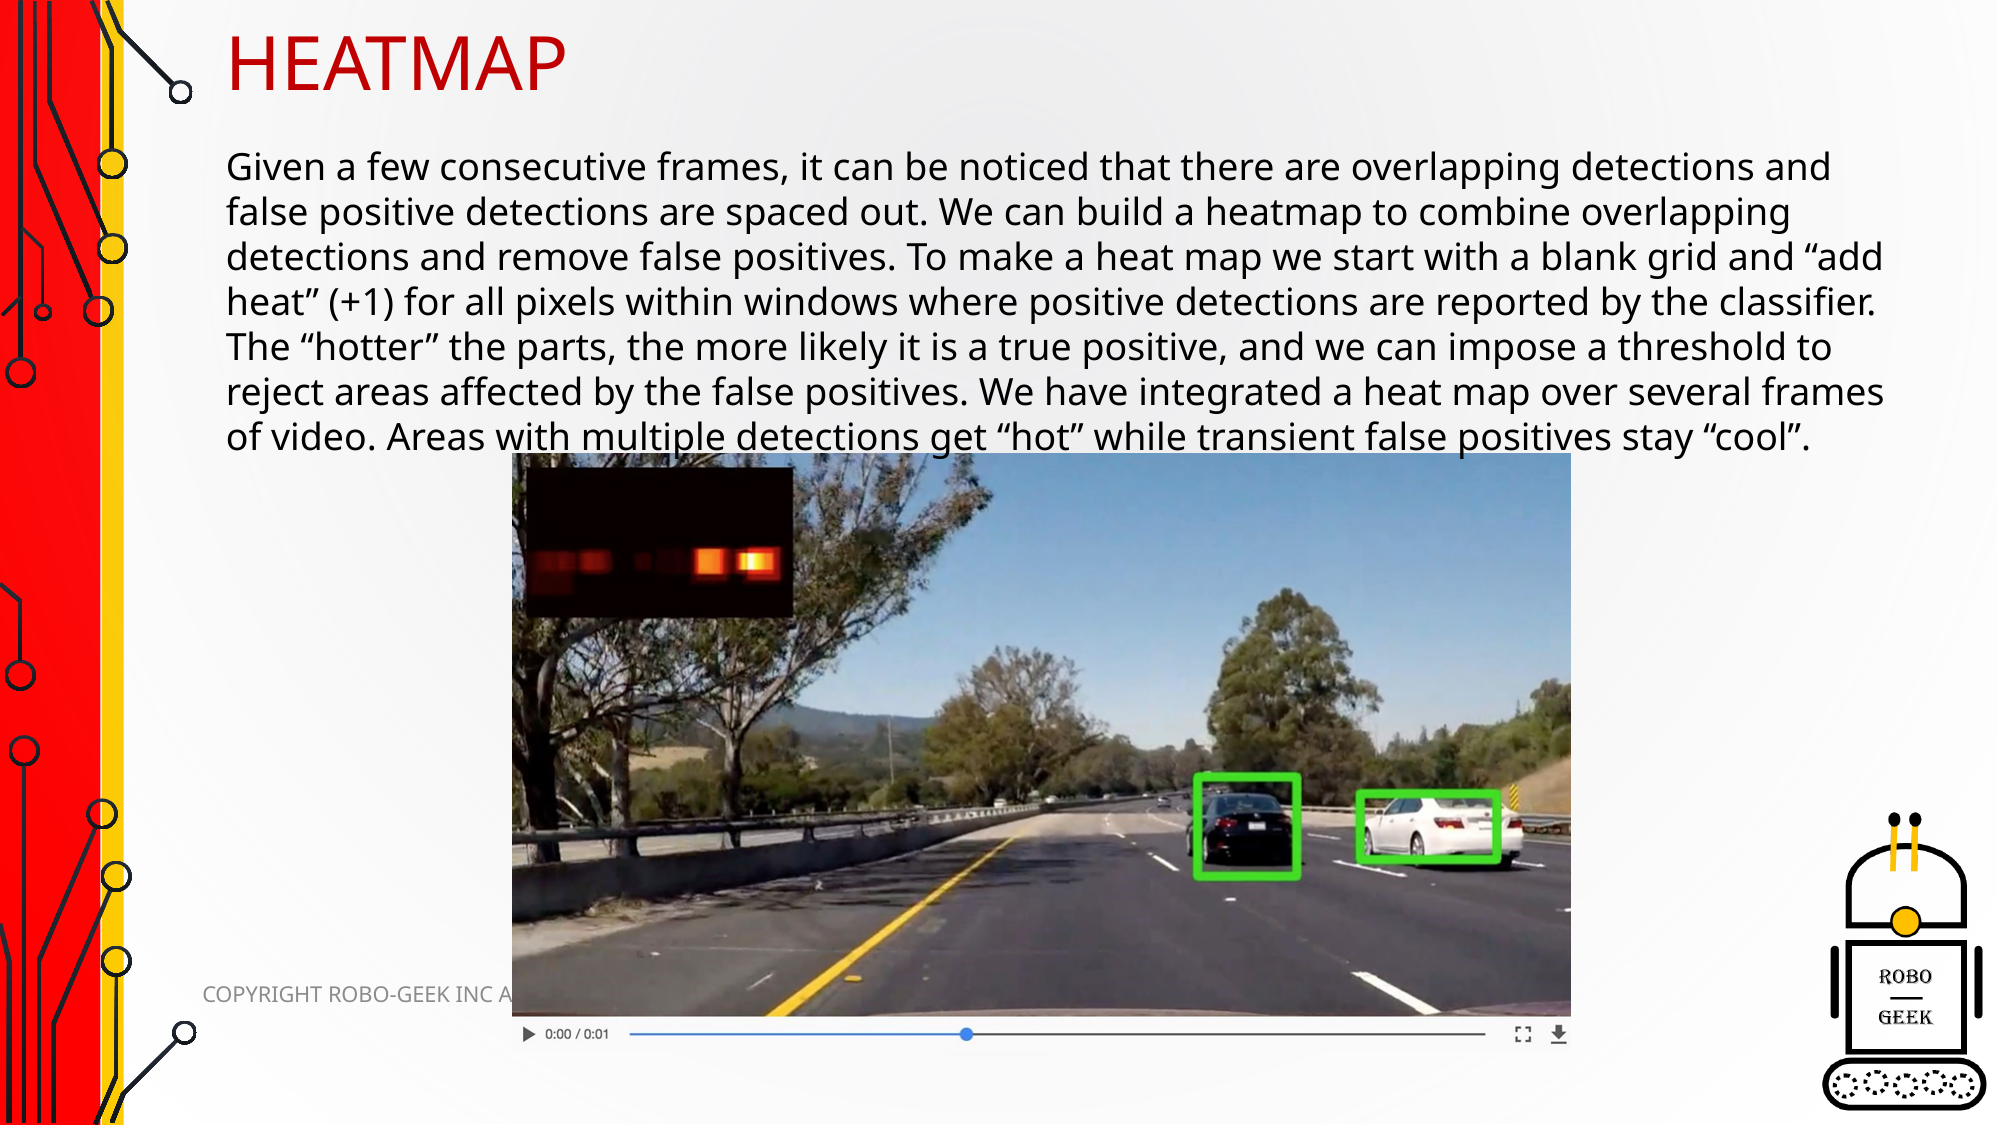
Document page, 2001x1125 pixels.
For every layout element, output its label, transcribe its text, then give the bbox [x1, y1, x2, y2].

text_box HEATMAP [211, 18, 1837, 135]
text_box Given a few consecutive frames, it can be noticed that there are overlapping detections and false positive detections are spaced out. We can build a heatmap to combine overlapping detections and remove false positives. To make a heat map we start with a blank grid and “add heat” (+1) for all pixels within windows where positive detections are reported by the classifier. The “hotter” the parts, the more likely it is a true positive, and we can impose a threshold to reject areas affected by the false positives. We have integrated a heat map over several frames of video. Areas with multiple detections get “hot” while transient false positives stay “cool”. [211, 135, 1940, 466]
footer COPYRIGHT ROBO-GEEK INC APRIL 30 2015 [187, 965, 511, 1025]
picture [511, 452, 1571, 1051]
picture [1822, 812, 1987, 1111]
